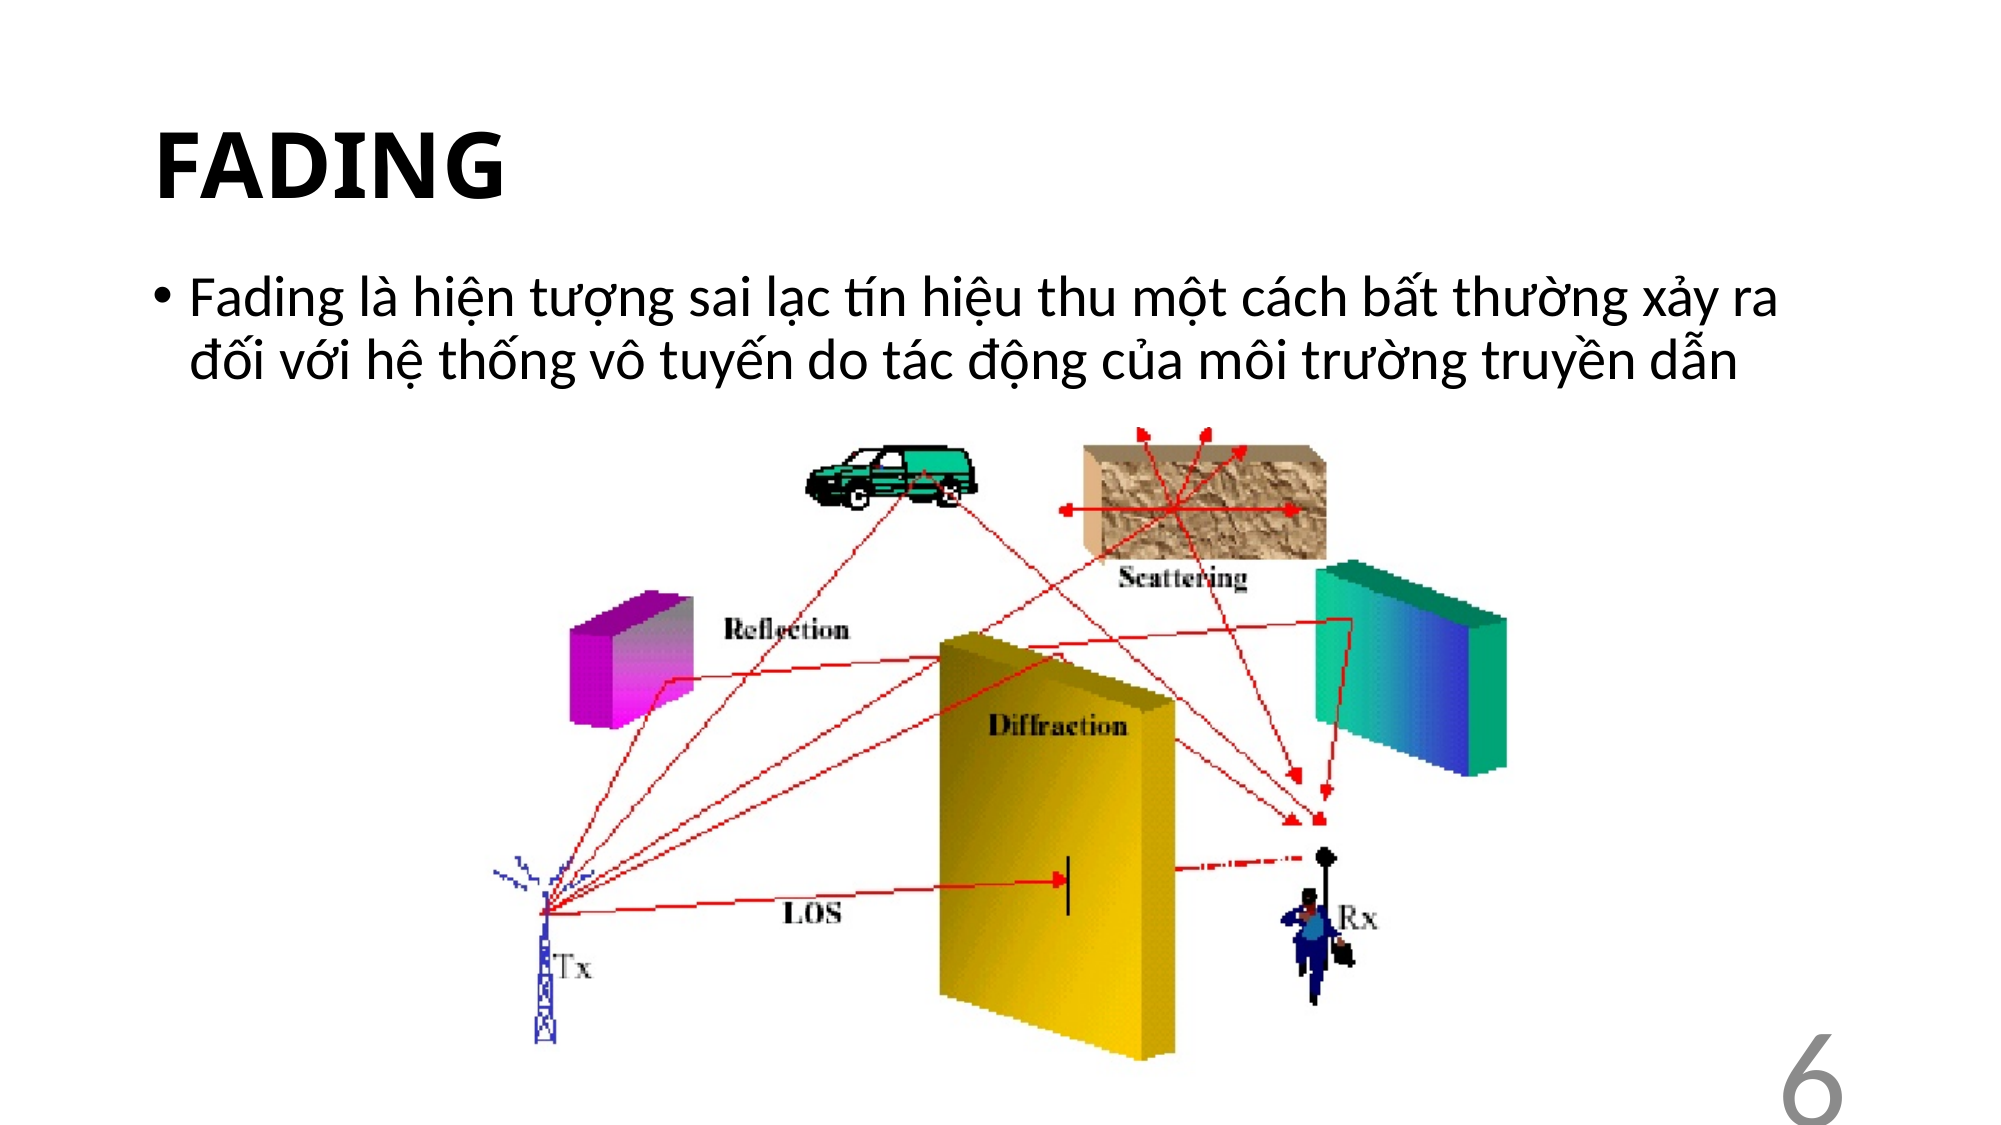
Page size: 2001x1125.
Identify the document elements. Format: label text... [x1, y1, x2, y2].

title FADING [137, 59, 1863, 258]
list Fading là hiện tượng sai lạc tín hiệu thu một cách bất thường xảy ra đối với hệ thống vô tuyến do tác động của môi trường truyền dẫn [137, 258, 1863, 973]
slide_number 6 [1412, 1042, 1863, 1103]
picture [402, 427, 1556, 1084]
